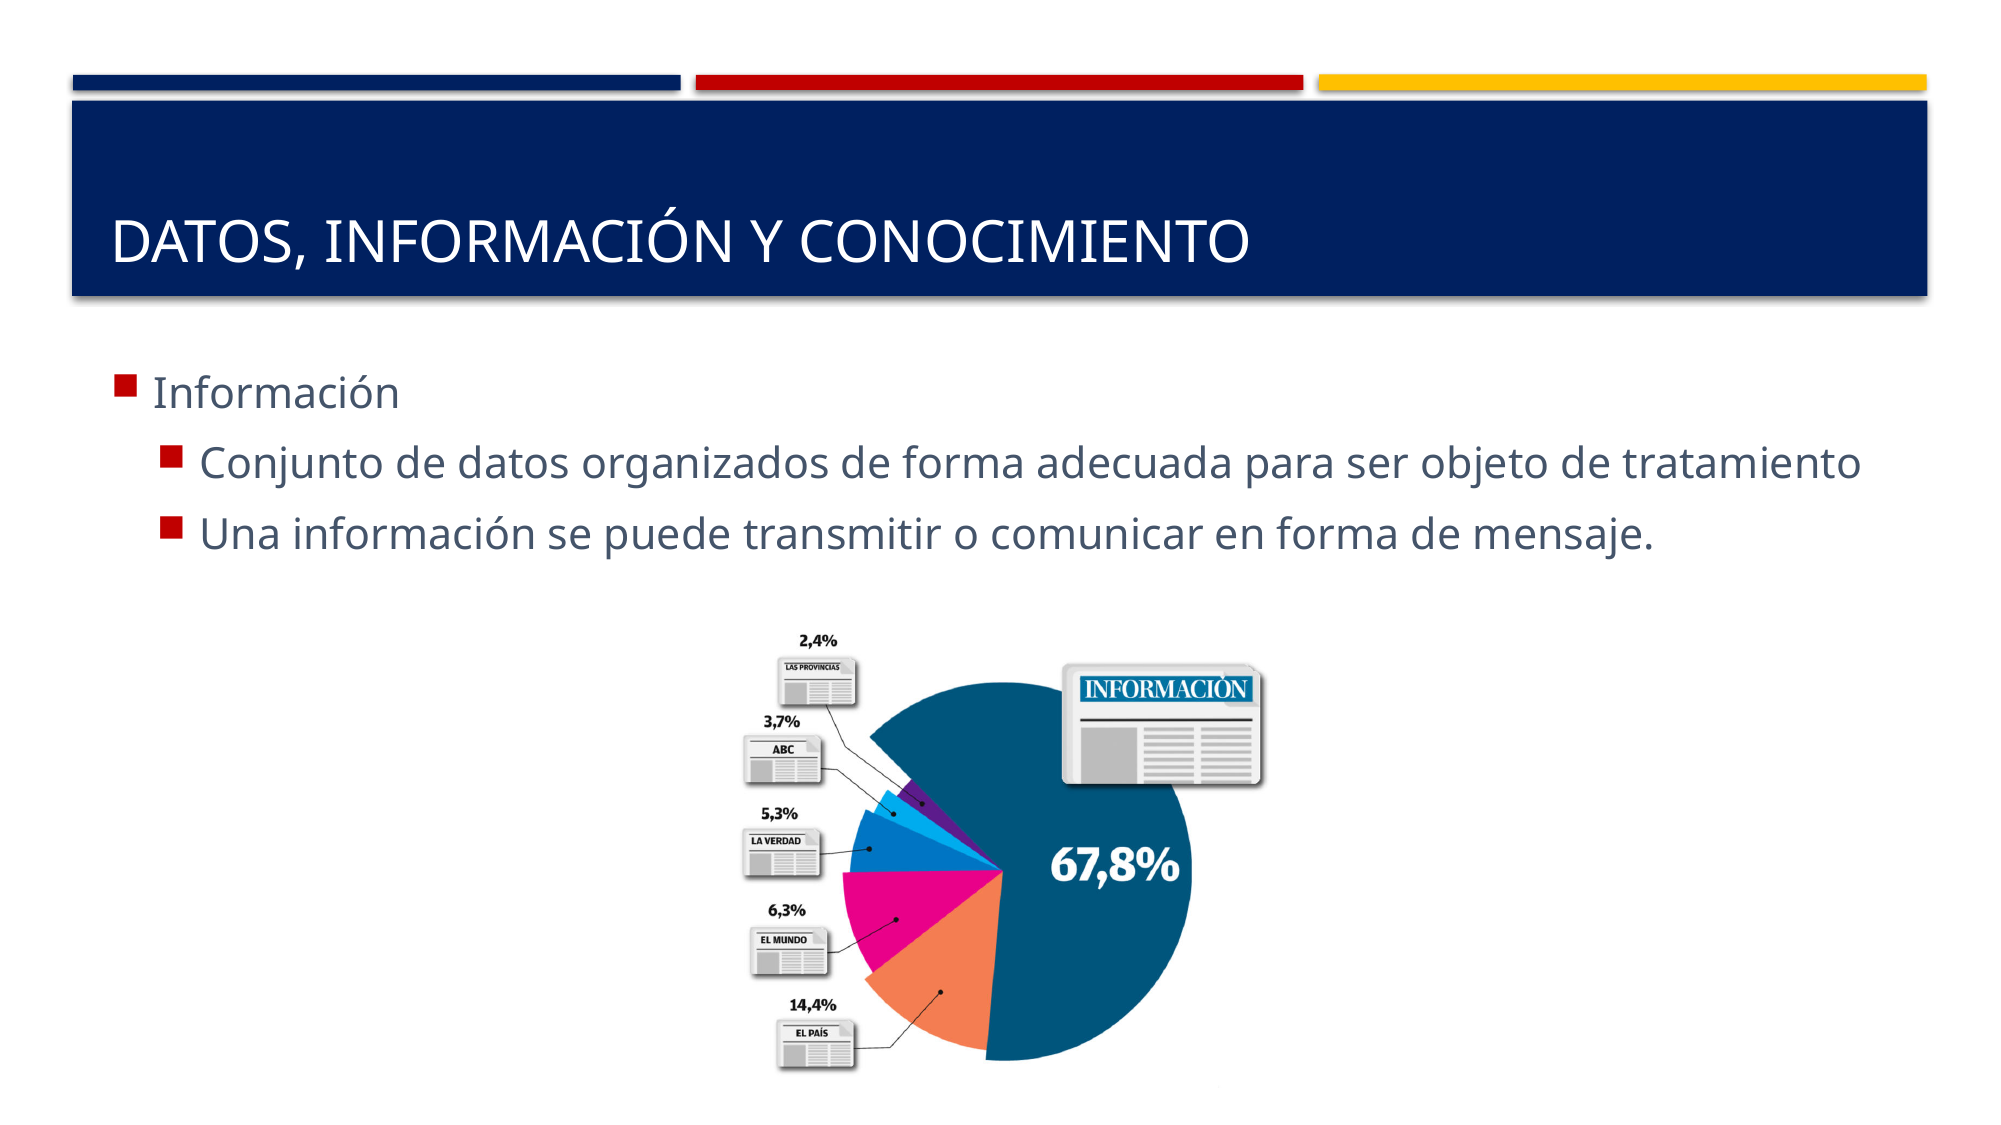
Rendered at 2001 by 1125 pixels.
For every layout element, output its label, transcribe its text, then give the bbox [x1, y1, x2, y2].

list Información Conjunto de datos organizados de forma adecuada para ser objeto de tratamiento Una información se puede transmitir o comunicar en forma de mensaje. [95, 357, 1905, 603]
picture [721, 602, 1279, 1088]
title Datos, información y conocimiento [95, 115, 1905, 282]
